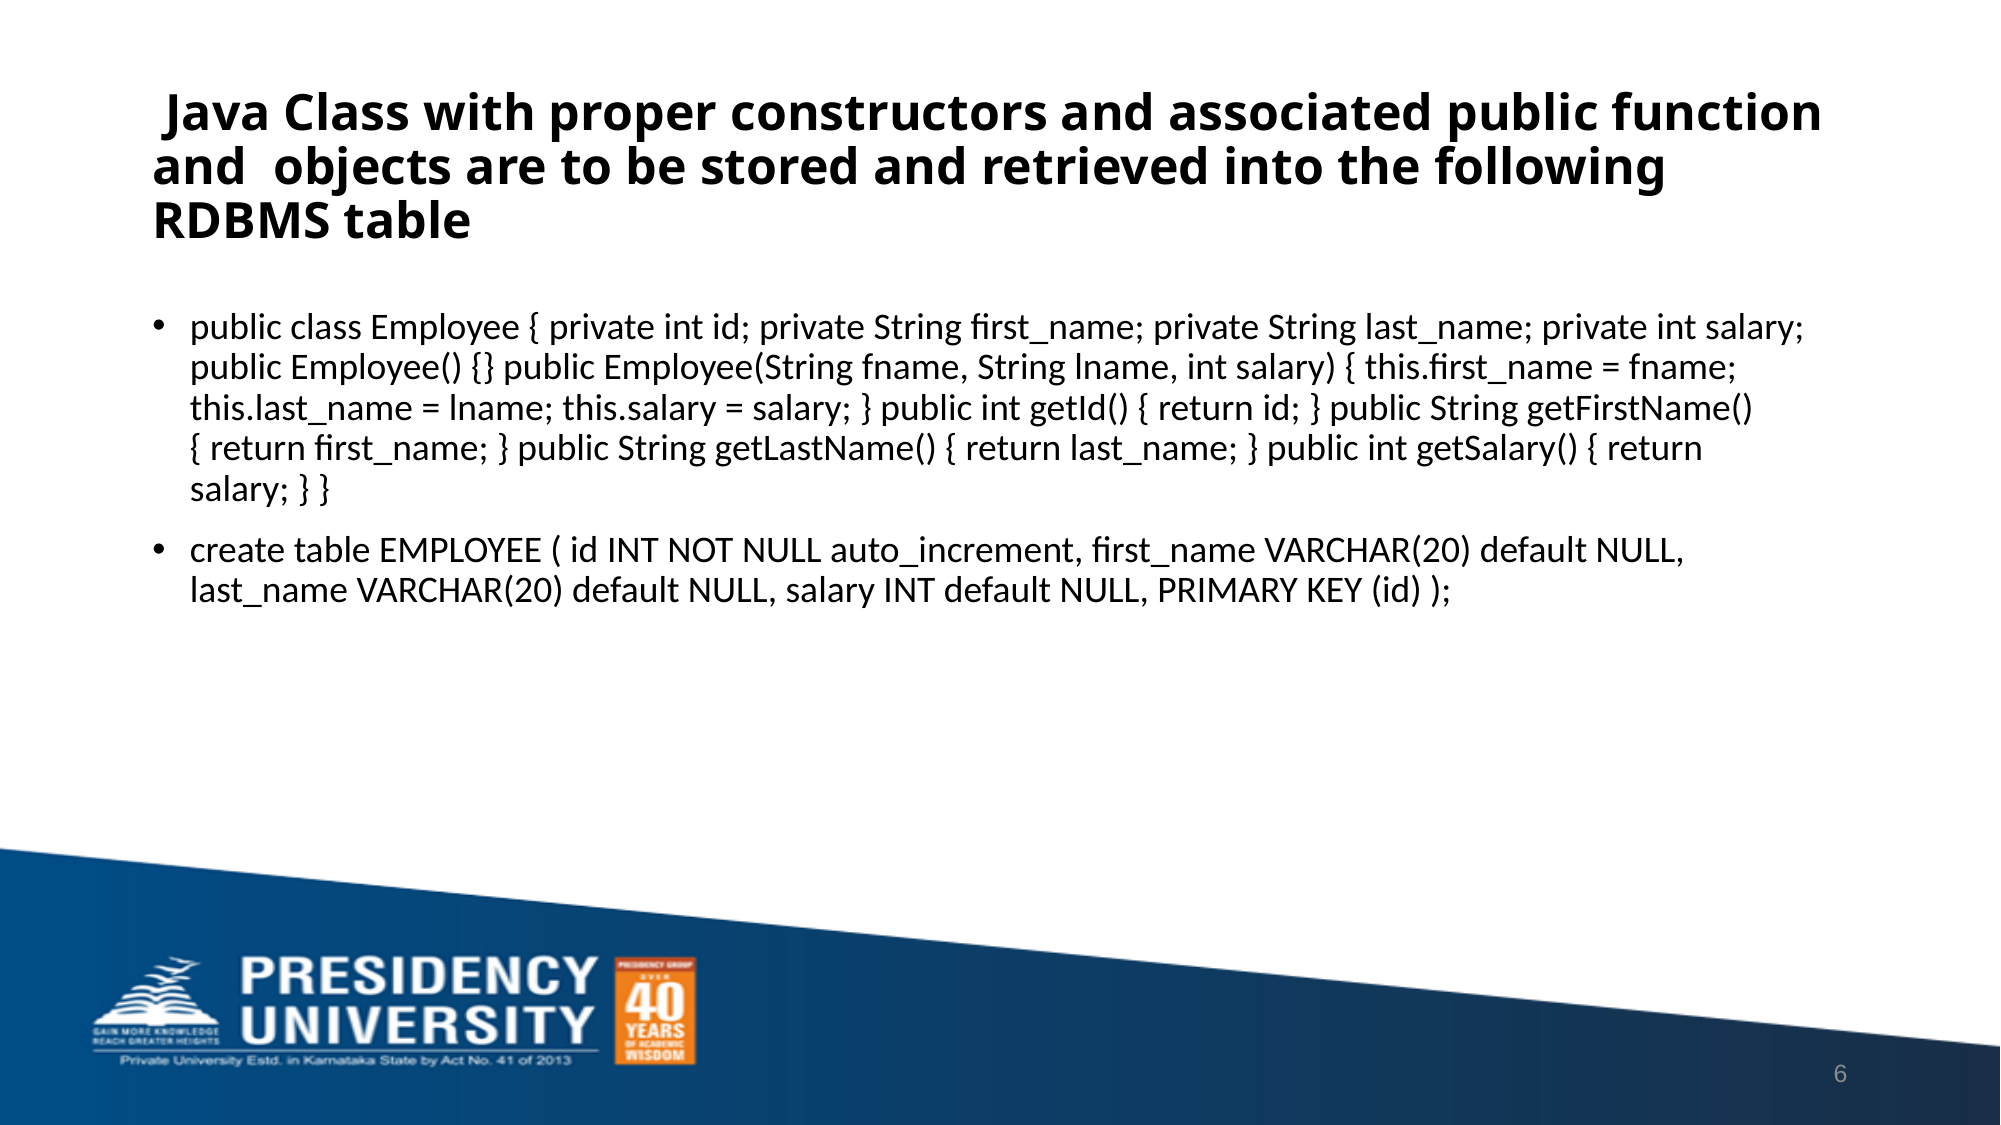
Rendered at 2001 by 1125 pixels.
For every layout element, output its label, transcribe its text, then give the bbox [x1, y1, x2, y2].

picture [0, 845, 2000, 1125]
list public class Employee { private int id; private String first_name; private String last_name; private int salary; public Employee() {} public Employee(String fname, String lname, int salary) { this.first_name = fname; this.last_name = lname; this.salary = salary; } public int getId() { return id; } public String getFirstName() { return first_name; } public String getLastName() { return last_name; } public int getSalary() { return salary; } } create table EMPLOYEE ( id INT NOT NULL auto_increment, first_name VARCHAR(20) default NULL, last_name VARCHAR(20) default NULL, salary INT default NULL, PRIMARY KEY (id) ); [137, 299, 1863, 1014]
title Java Class with proper constructors and associated public function and objects are to be stored and retrieved into the following RDBMS table [137, 59, 1863, 278]
slide_number 6 [1412, 1042, 1863, 1103]
